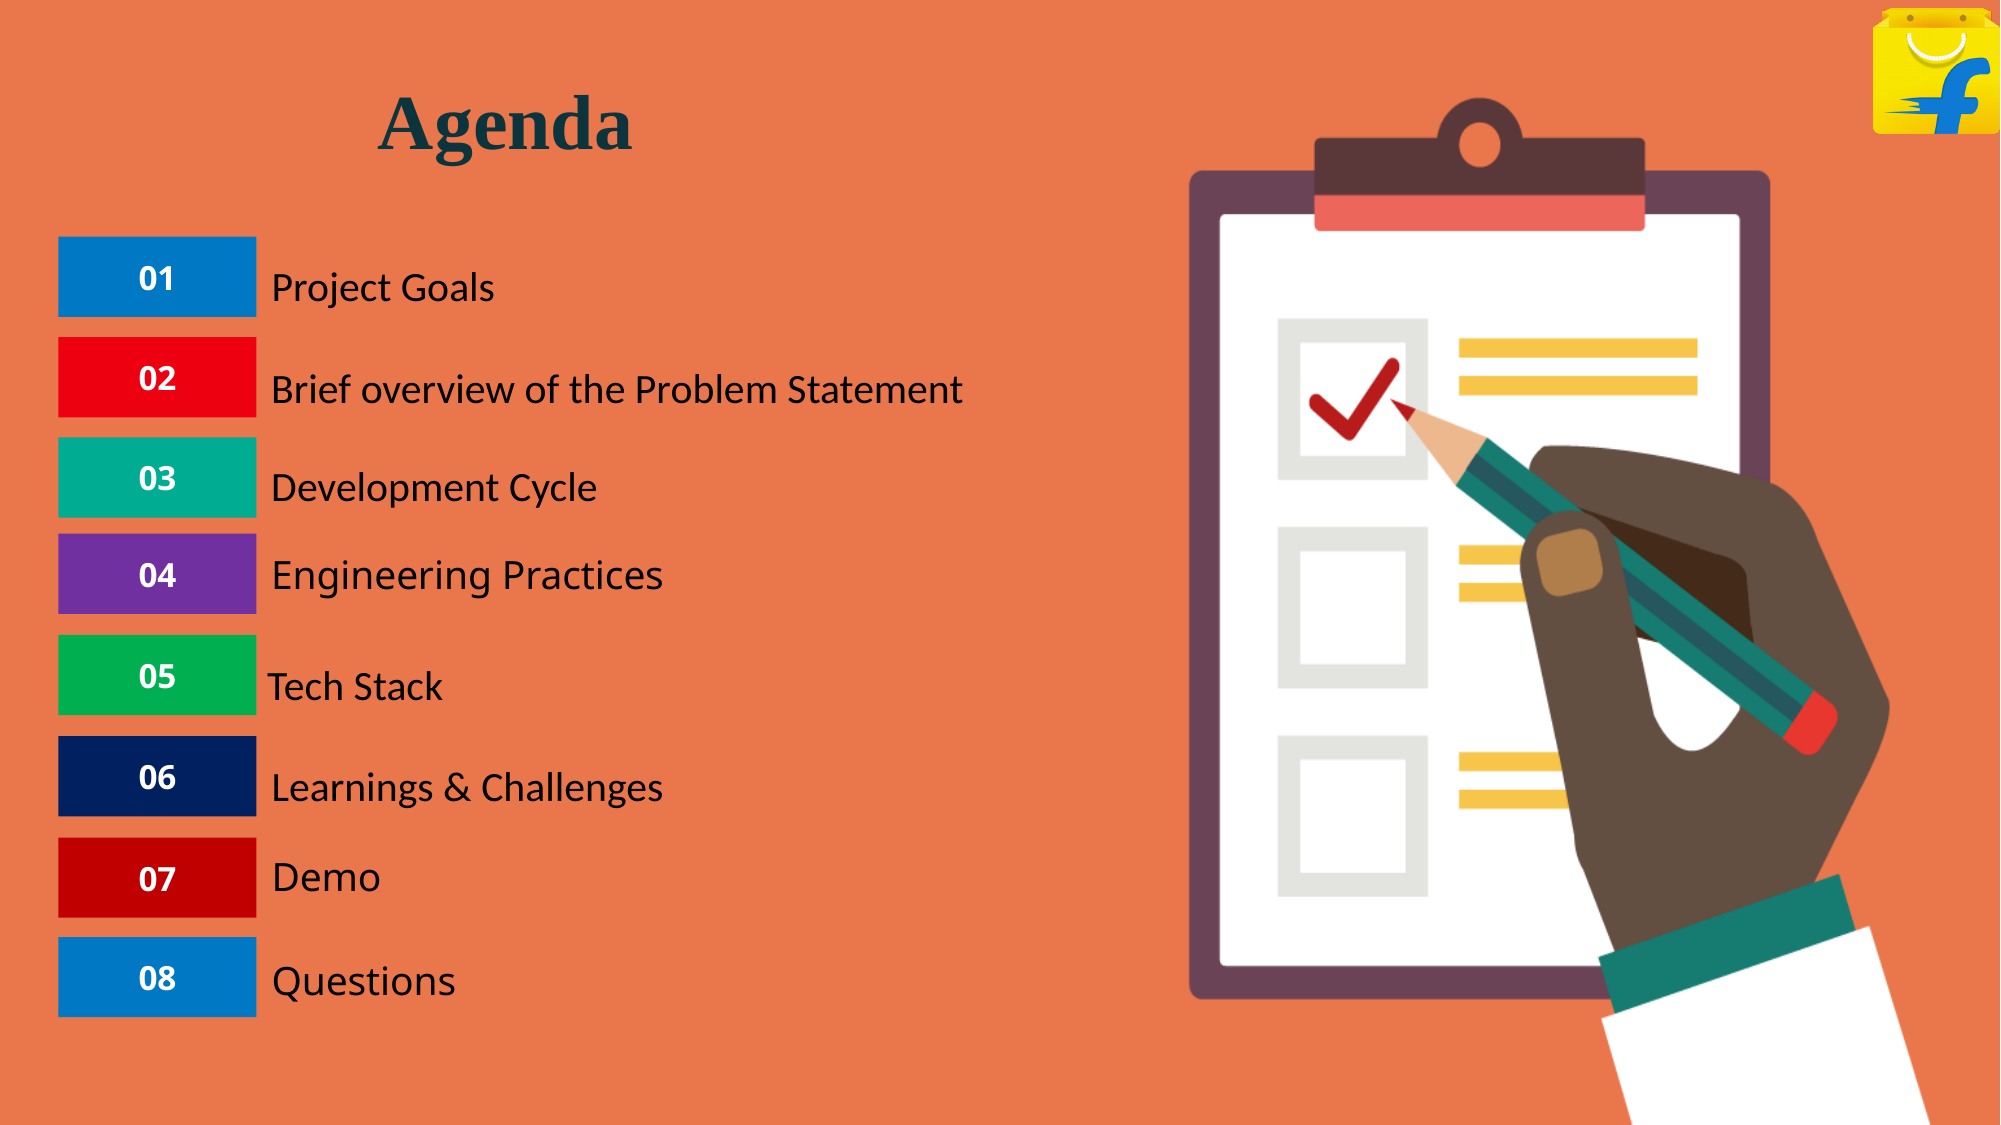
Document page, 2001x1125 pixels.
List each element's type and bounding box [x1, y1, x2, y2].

text_box [58, 227, 1100, 1018]
picture [0, 0, 2000, 1125]
